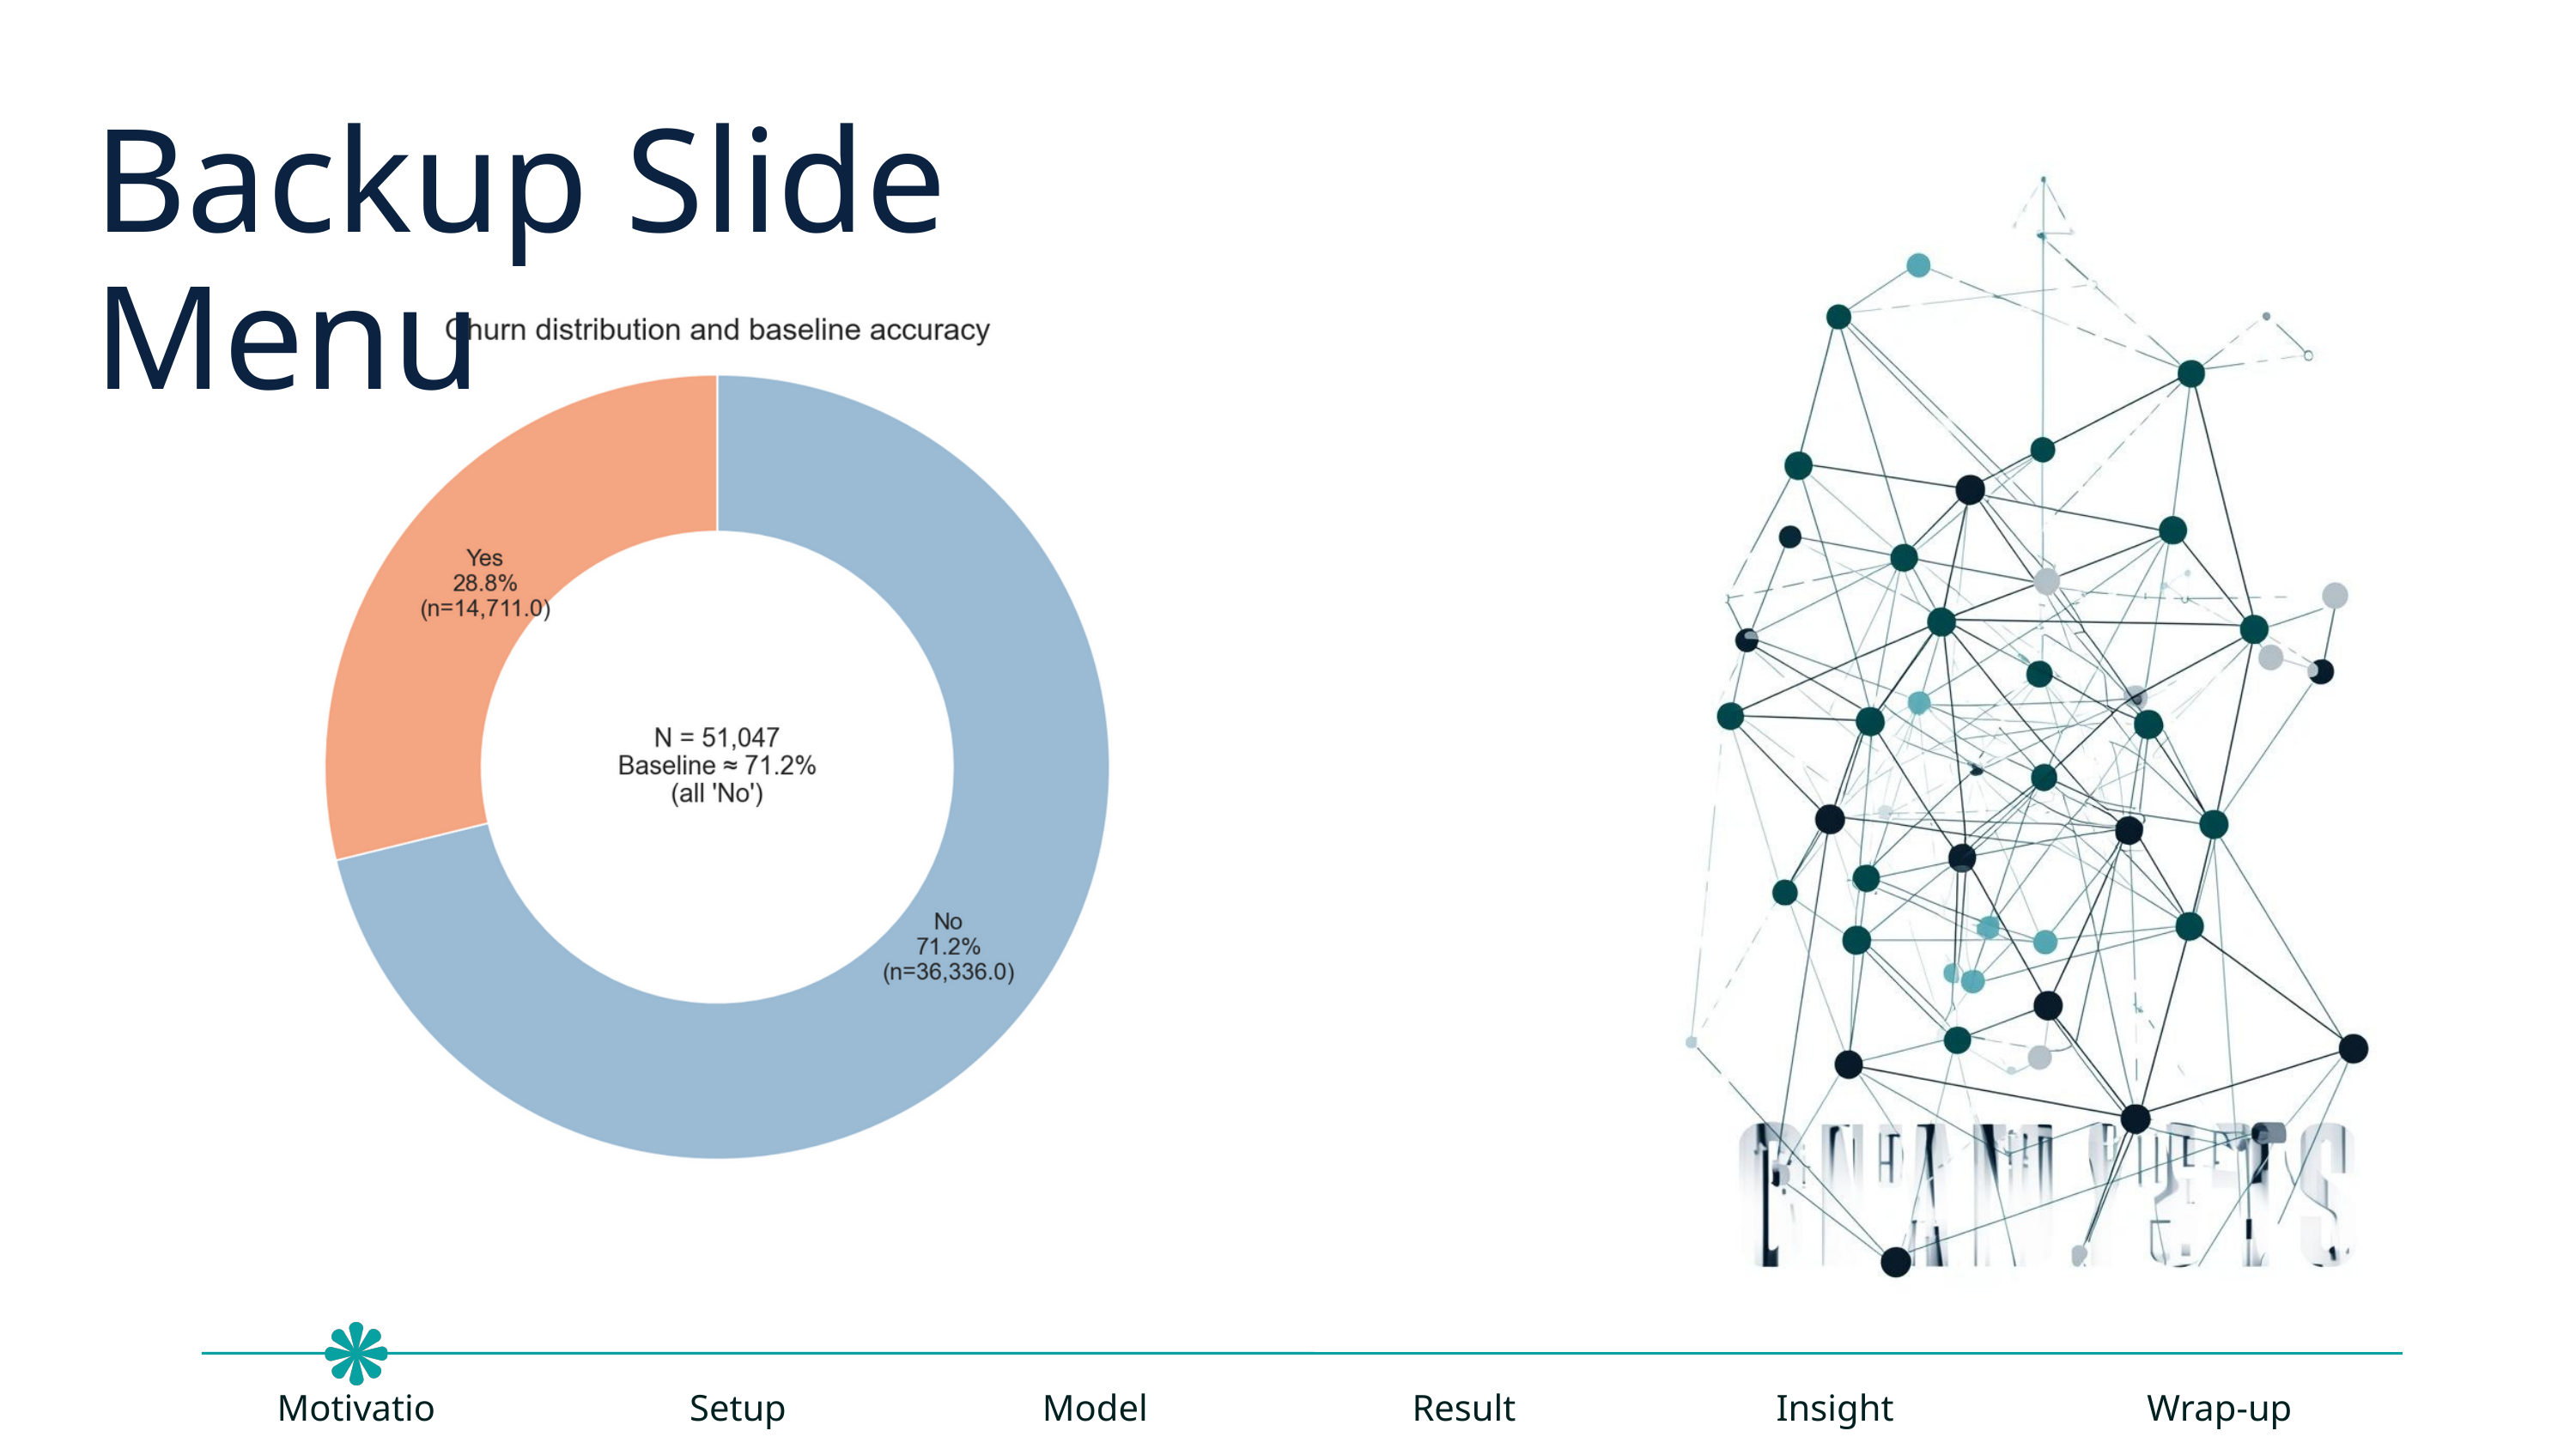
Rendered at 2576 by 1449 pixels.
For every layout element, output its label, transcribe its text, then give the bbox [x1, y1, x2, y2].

text_box [269, 418, 1165, 1197]
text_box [1511, 0, 2576, 1449]
text_box Setup [689, 1378, 787, 1429]
text_box [325, 1322, 388, 1378]
text_box Models [1035, 1378, 1156, 1449]
text_box Results [1405, 1378, 1506, 1449]
text_box Motivation [269, 1378, 444, 1449]
text_box Backup Slide Menu [94, 103, 1267, 418]
